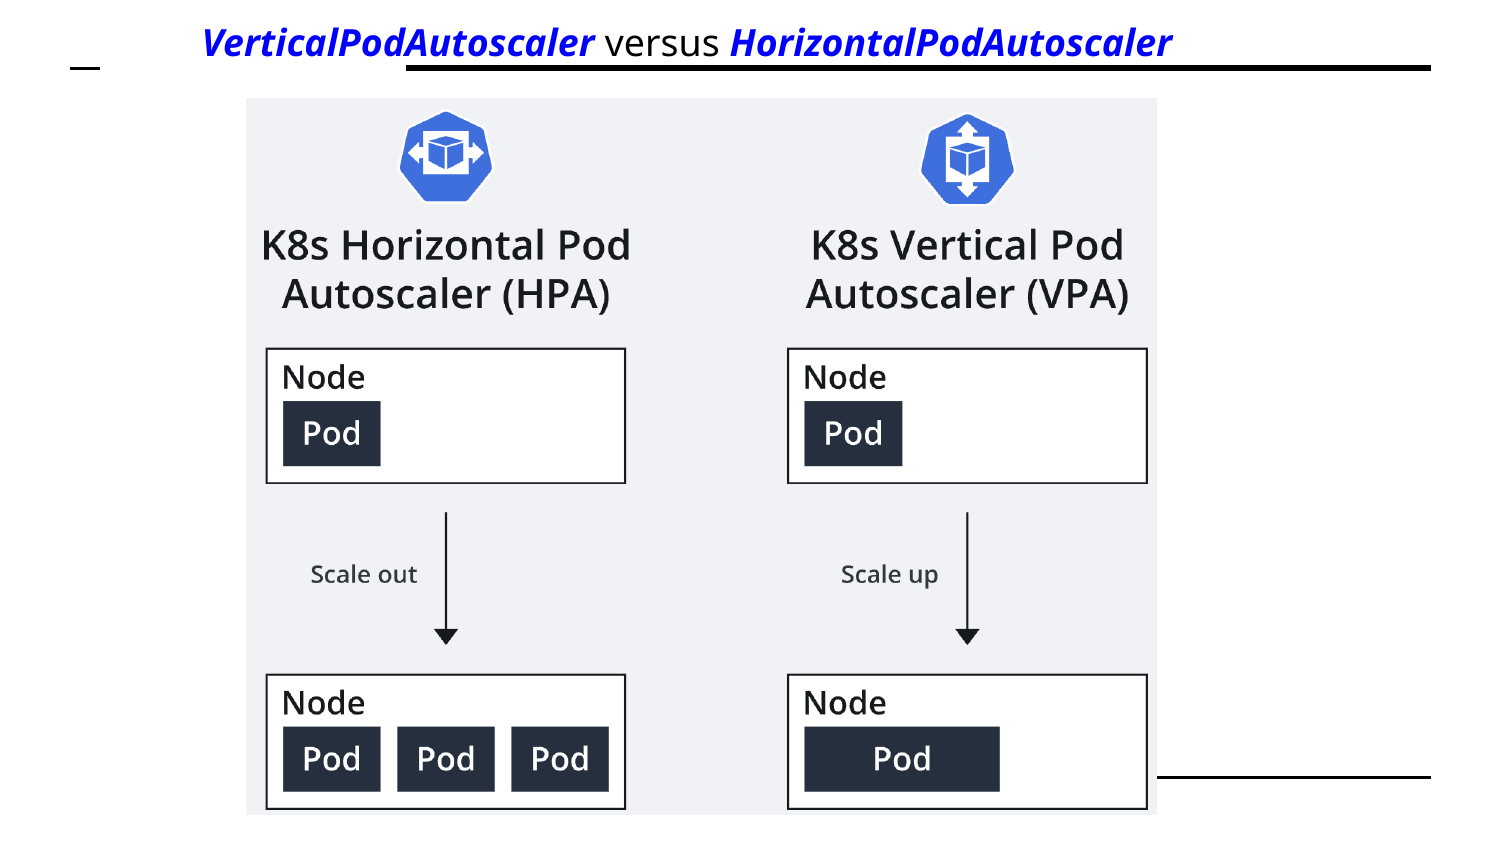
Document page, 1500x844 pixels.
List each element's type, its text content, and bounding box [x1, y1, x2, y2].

picture [246, 98, 1157, 815]
title VerticalPodAutoscaler versus HorizontalPodAutoscaler [186, 0, 1262, 110]
